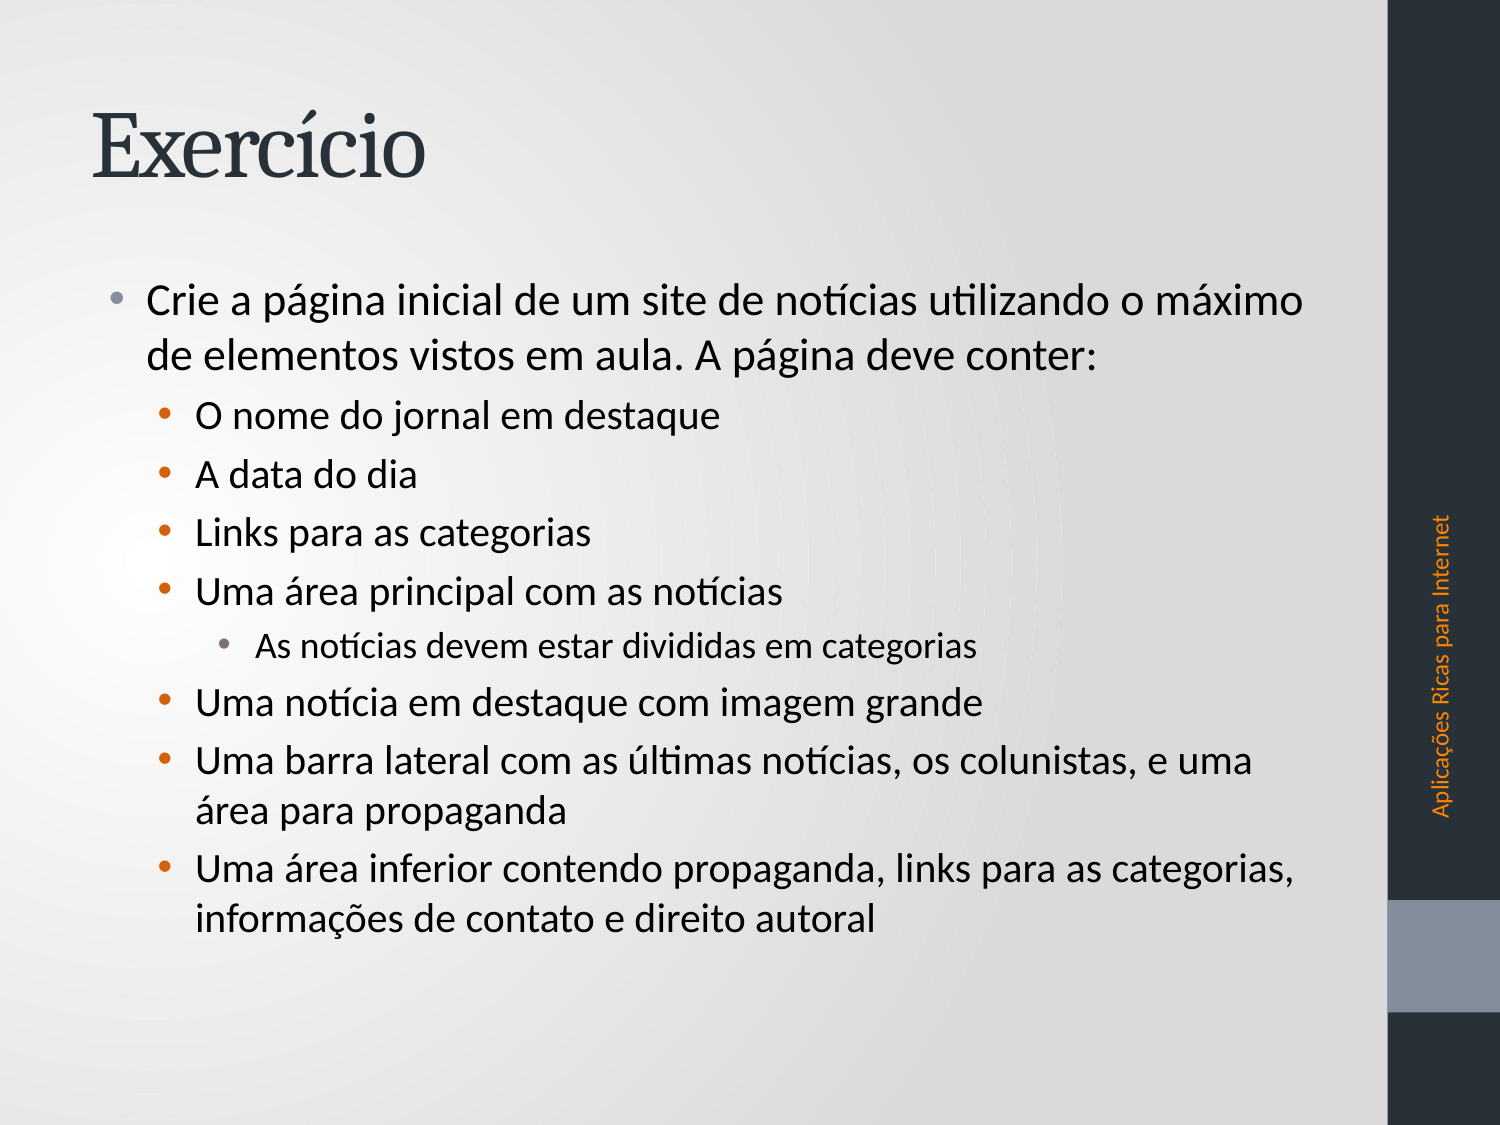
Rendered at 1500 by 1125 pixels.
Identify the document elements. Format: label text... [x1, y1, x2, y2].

list Crie a página inicial de um site de notícias utilizando o máximo de elementos vistos em aula. A página deve conter: O nome do jornal em destaque A data do dia Links para as categorias Uma área principal com as notícias As notícias devem estar divididas em categorias Uma notícia em destaque com imagem grande Uma barra lateral com as últimas notícias, os colunistas, e uma área para propaganda Uma área inferior contendo propaganda, links para as categorias, informações de contato e direito autoral [75, 262, 1325, 1050]
title Exercício [75, 45, 1325, 233]
footer Aplicações Ricas para Internet [1408, 500, 1469, 889]
